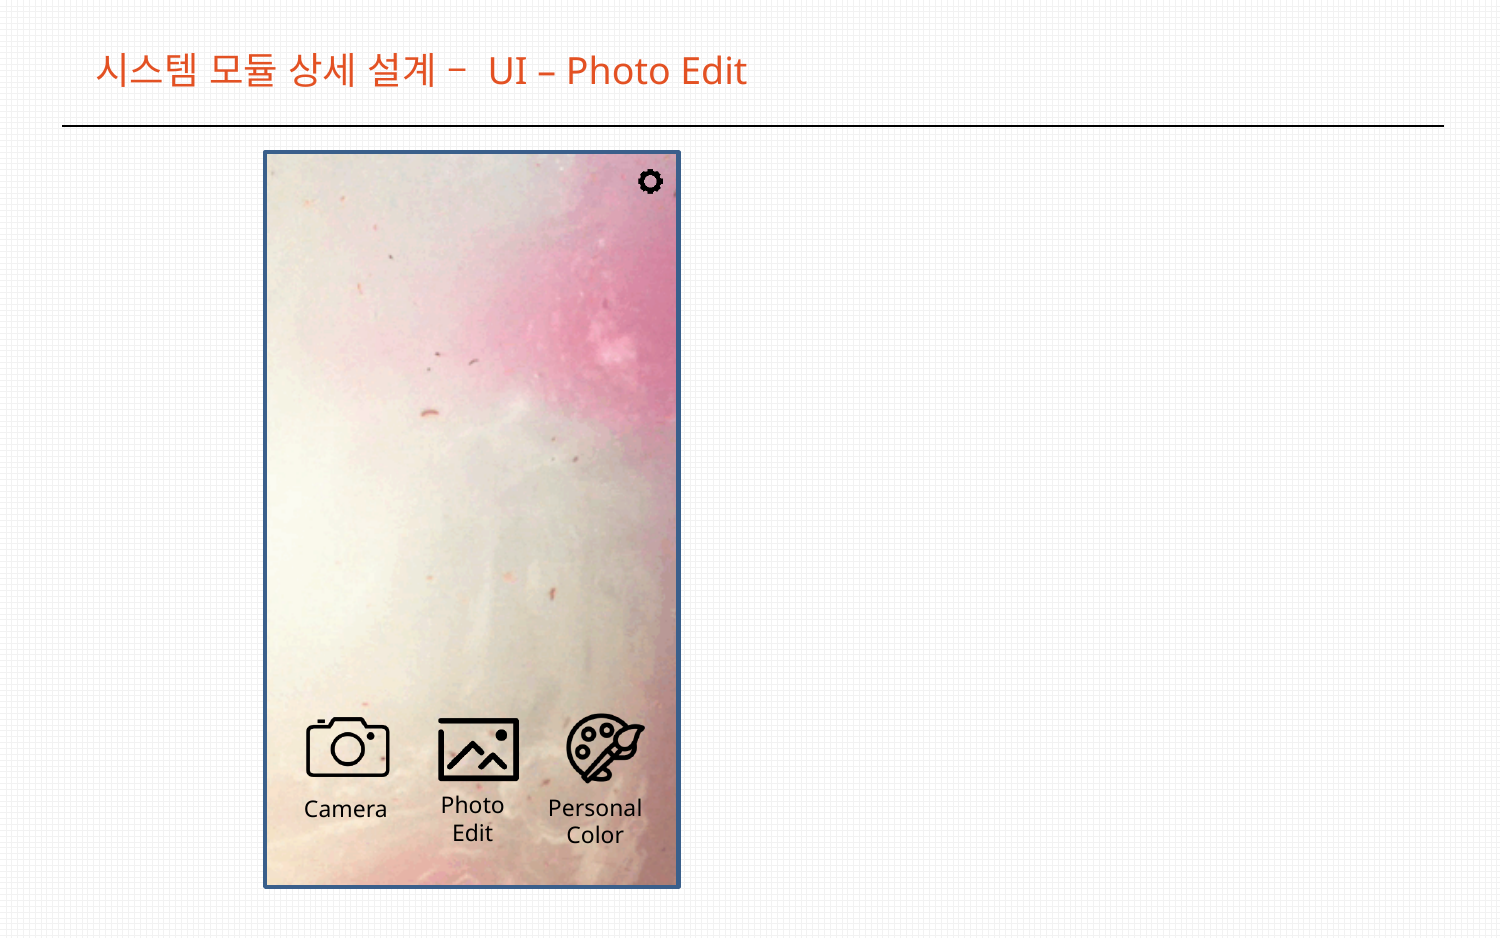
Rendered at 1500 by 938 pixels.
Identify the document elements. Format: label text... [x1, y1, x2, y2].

text_box 시스템 모듈 상세 설계 – UI – Photo Edit [80, 39, 763, 100]
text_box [264, 151, 686, 888]
